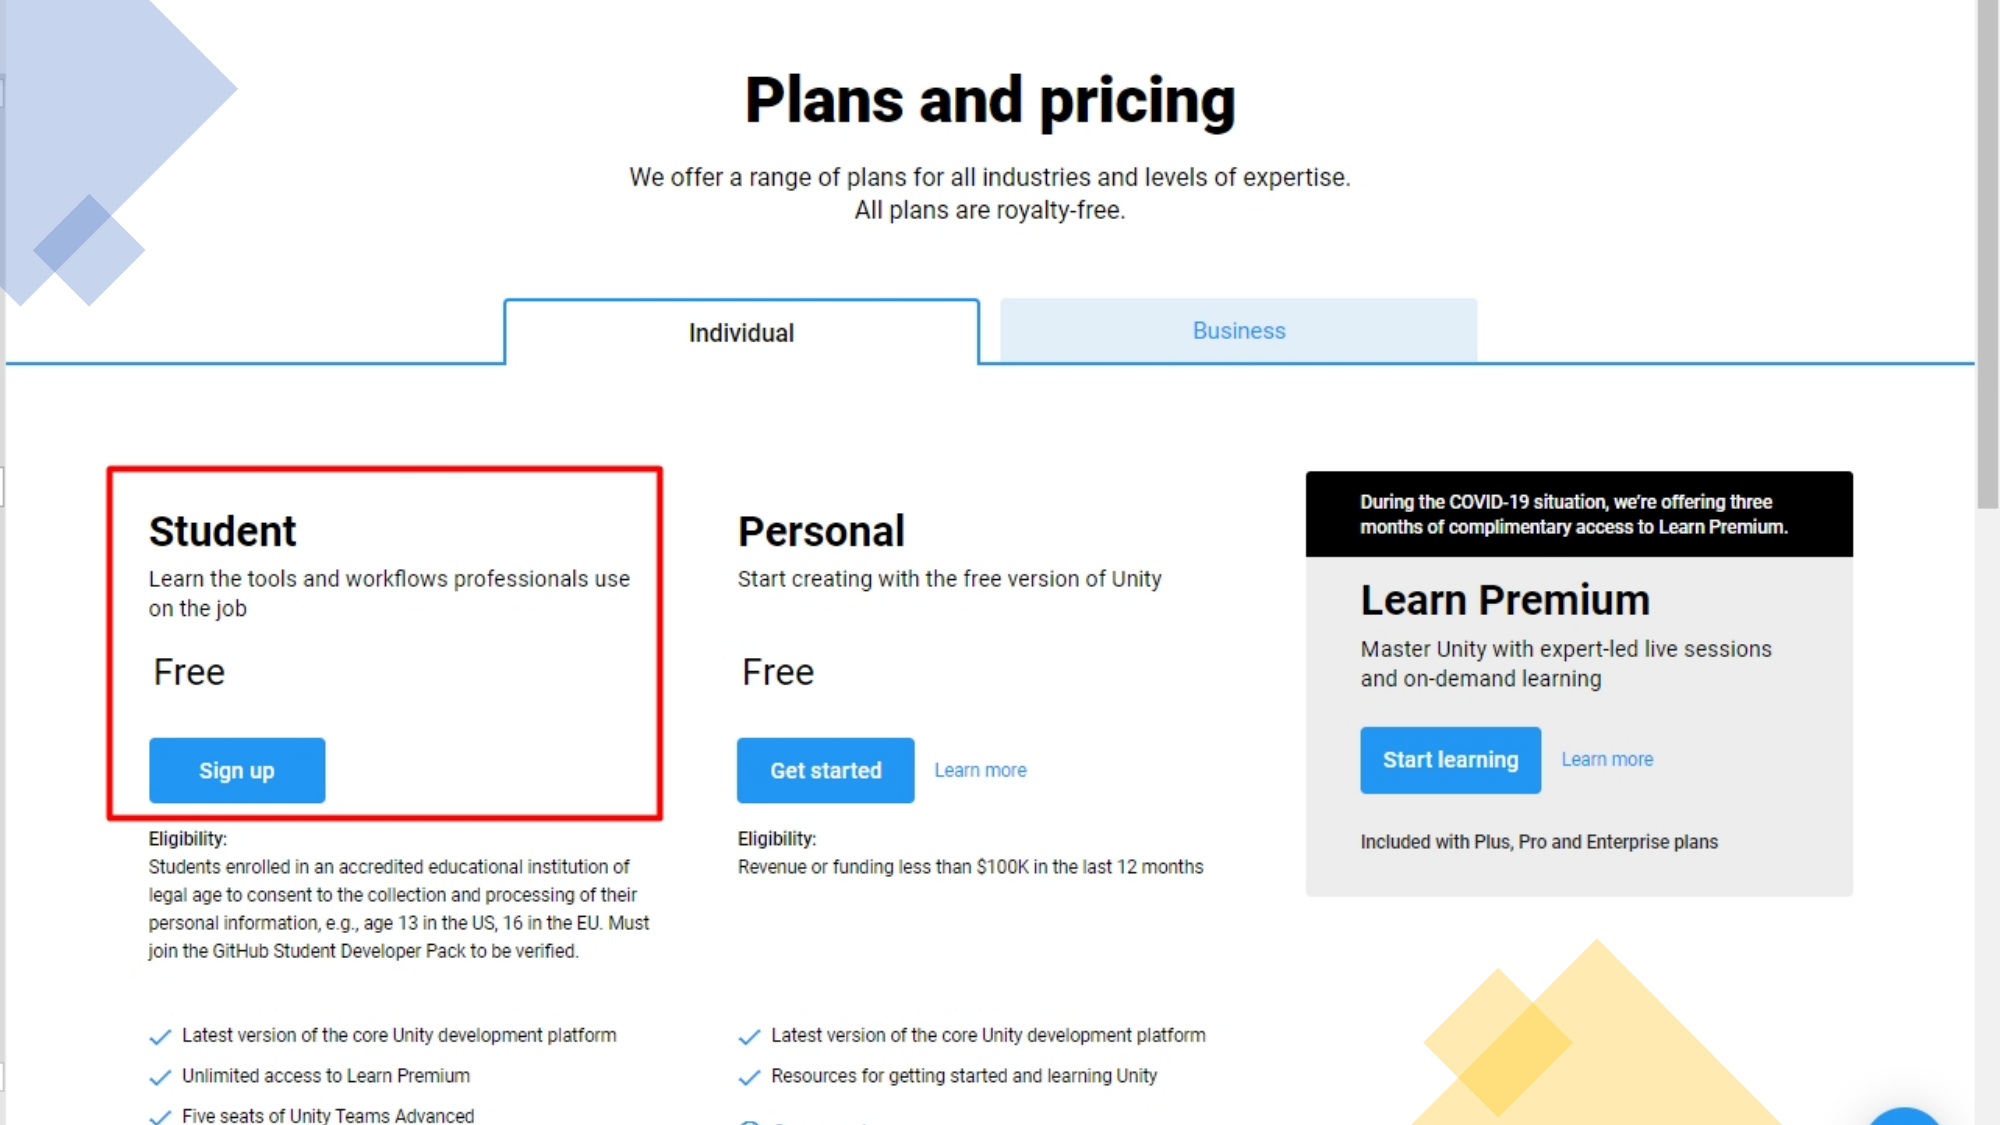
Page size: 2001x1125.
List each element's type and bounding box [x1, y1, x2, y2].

list [0, 0, 2000, 1125]
